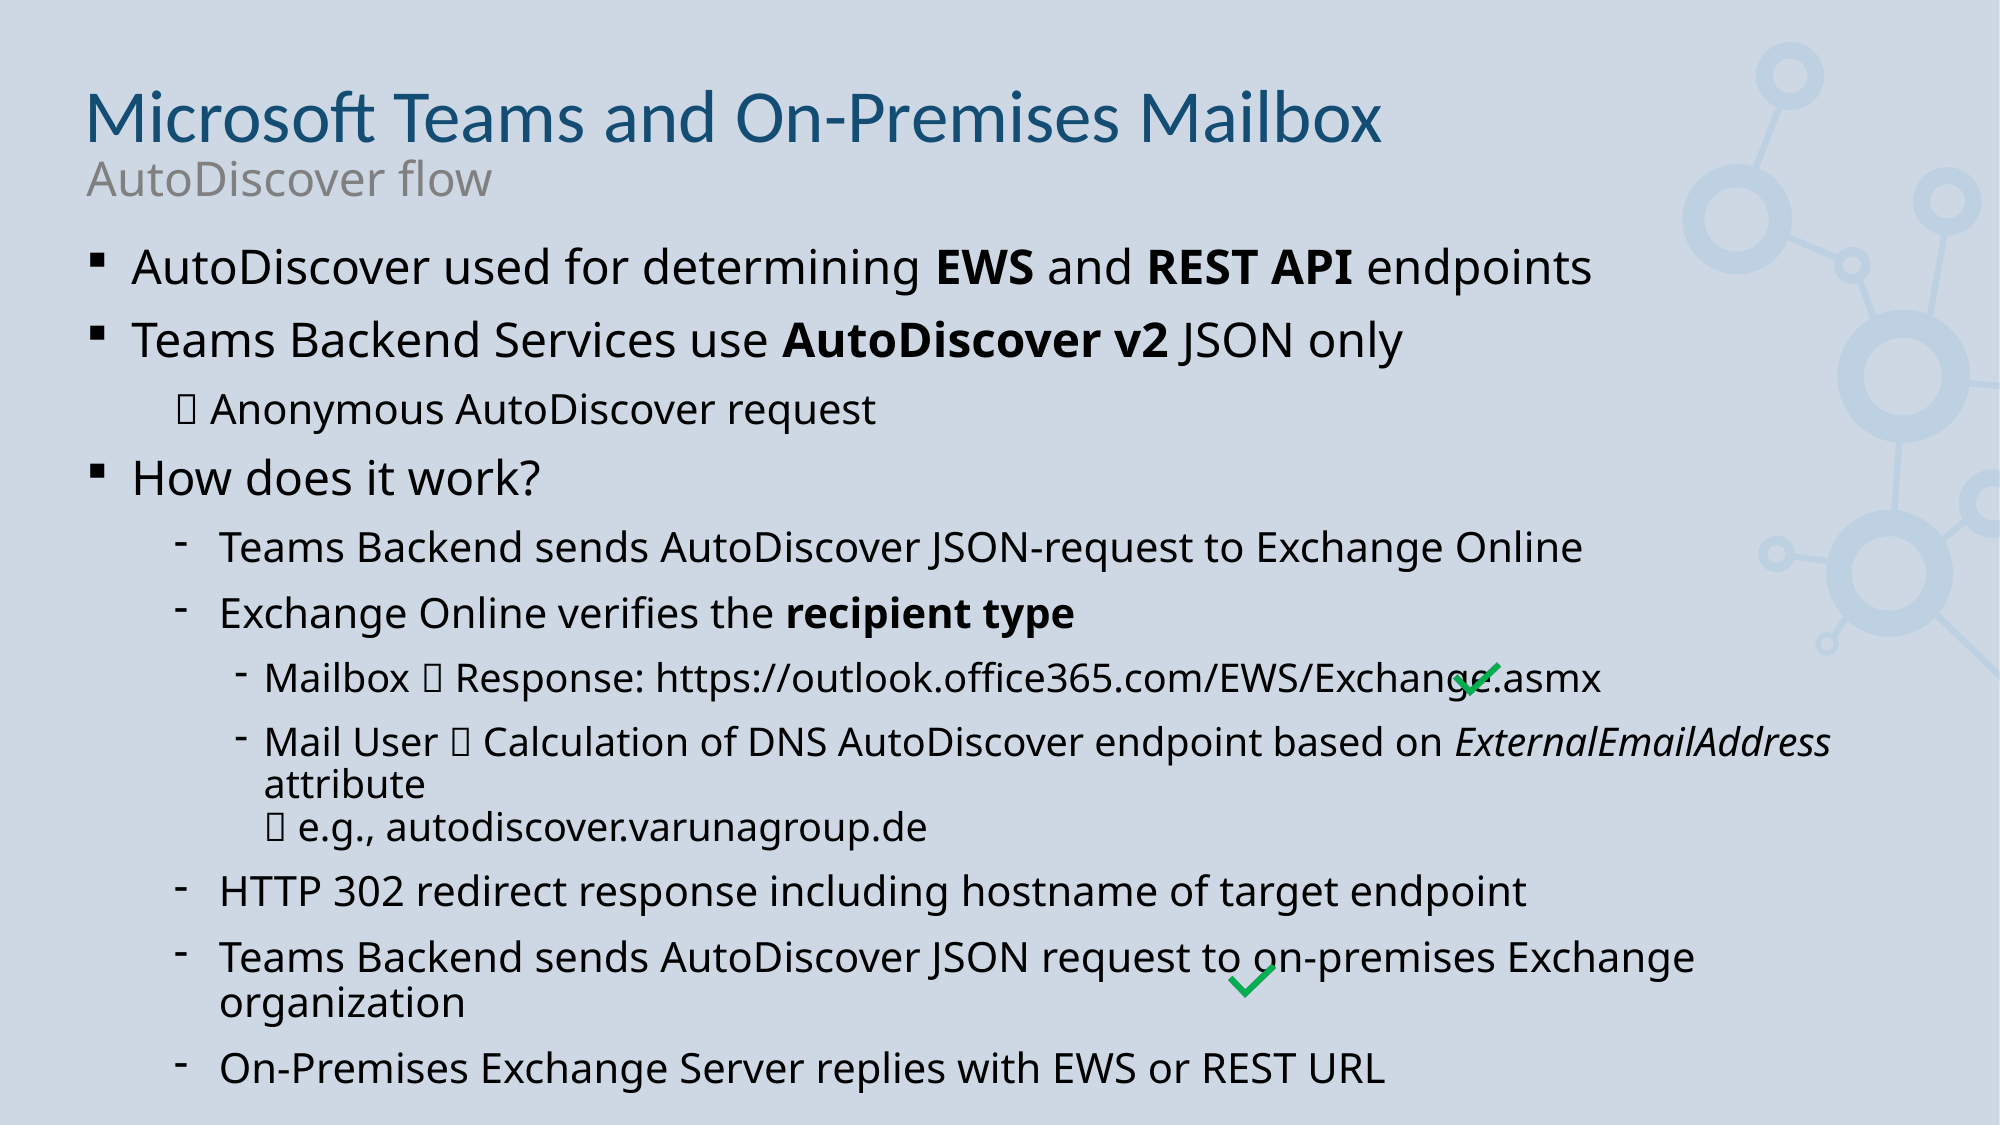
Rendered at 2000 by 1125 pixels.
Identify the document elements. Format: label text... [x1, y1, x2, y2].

list AutoDiscover flow [84, 154, 1912, 243]
list AutoDiscover used for determining EWS and REST API endpoints Teams Backend Services use AutoDiscover v2 JSON only  Anonymous AutoDiscover request How does it work? Teams Backend sends AutoDiscover JSON-request to Exchange Online Exchange Online verifies the recipient type Mailbox  Response: https://outlook.office365.com/EWS/Exchange.asmx Mail User  Calculation of DNS AutoDiscover endpoint based on ExternalEmailAddress attribute  e.g., autodiscover.varunagroup.de HTTP 302 redirect response including hostname of target endpoint Teams Backend sends AutoDiscover JSON request to on-premises Exchange organization On-Premises Exchange Server replies with EWS or REST URL [84, 243, 1912, 953]
picture [1227, 955, 1278, 1006]
title Microsoft Teams and On-Premises Mailbox [84, 67, 1912, 154]
picture [1452, 654, 1503, 705]
